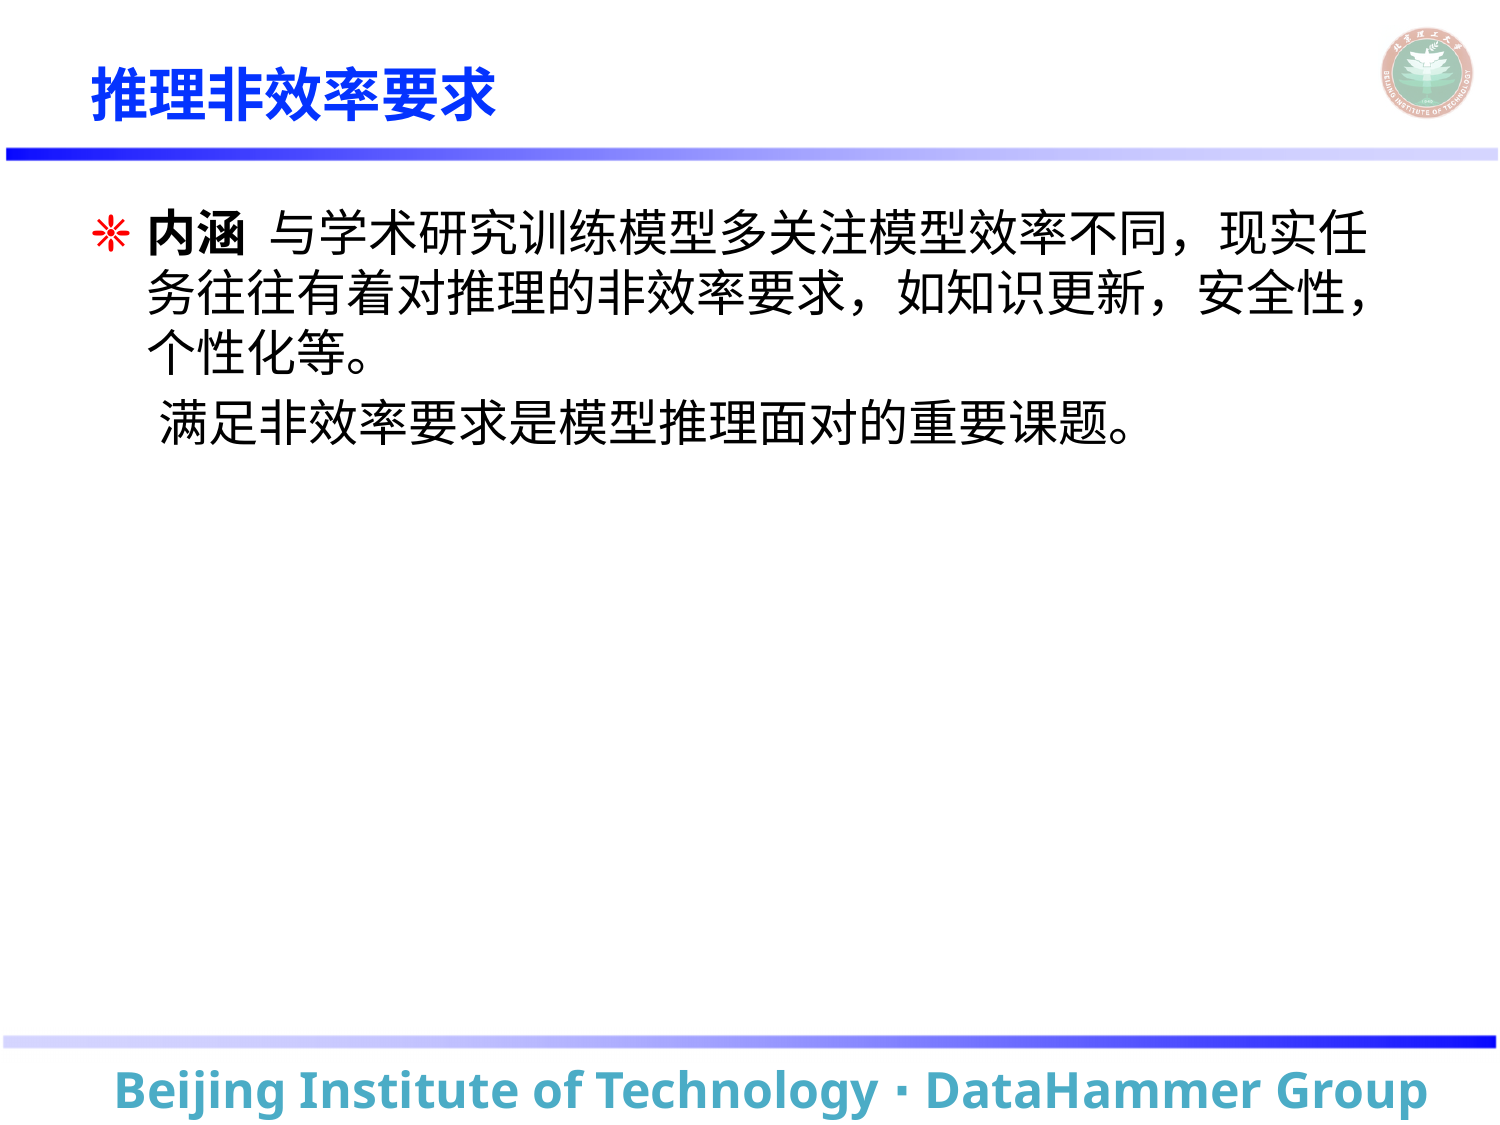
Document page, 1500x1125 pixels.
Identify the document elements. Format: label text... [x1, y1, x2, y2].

picture [3, 1028, 1500, 1062]
picture [0, 133, 1500, 169]
title 推理非效率要求 [75, 38, 1425, 148]
list 内涵 与学术研究训练模型多关注模型效率不同，现实任务往往有着对推理的非效率要求，如知识更新，安全性，个性化等。 满足非效率要求是模型推理面对的重要课题。 [75, 194, 1425, 1026]
